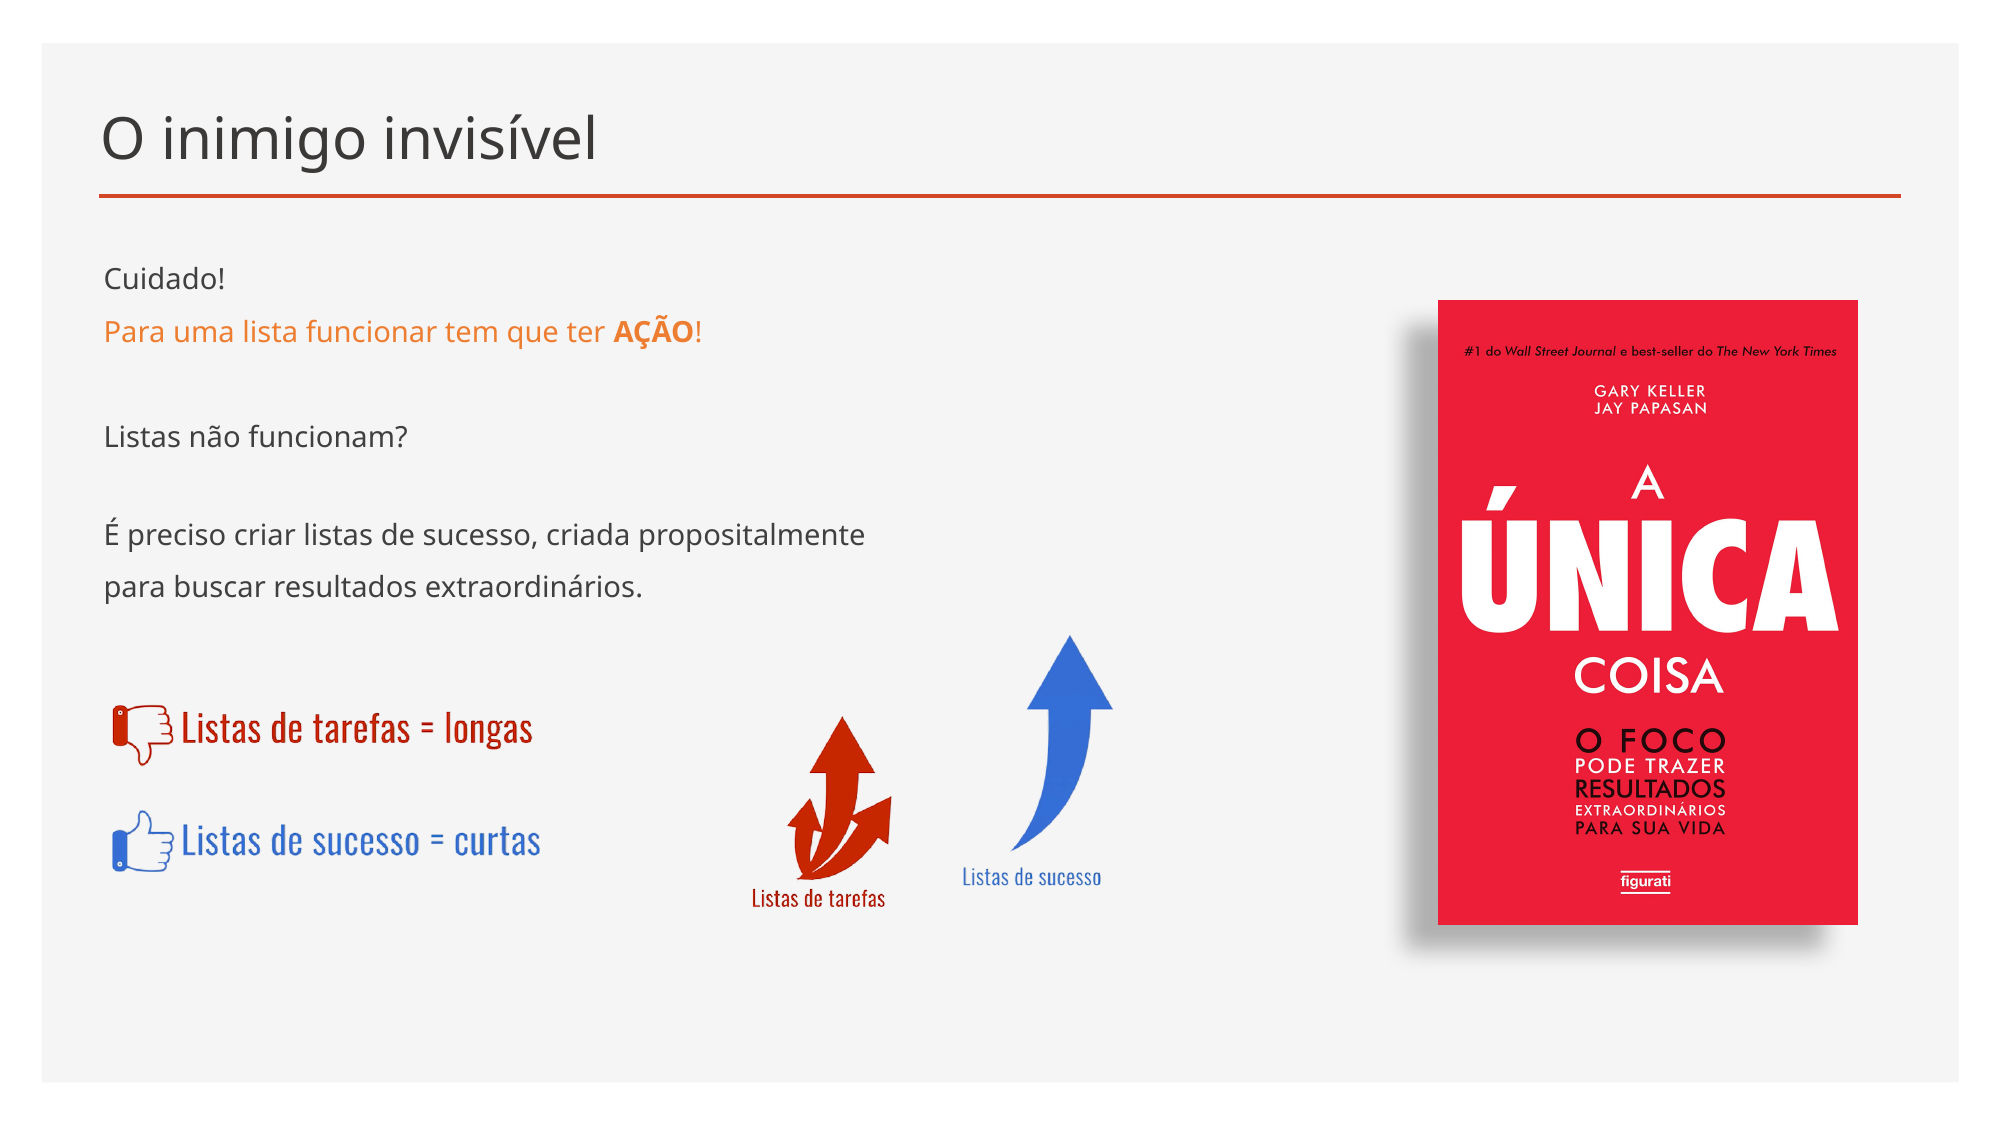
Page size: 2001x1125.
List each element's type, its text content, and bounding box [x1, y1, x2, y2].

picture [1438, 300, 1858, 926]
picture [726, 624, 1125, 925]
list Cuidado! Para uma lista funcionar tem que ter AÇÃO! Listas não funcionam? É preciso criar listas de sucesso, criada propositalmente para buscar resultados extraordinários. [88, 235, 1360, 597]
picture [88, 653, 699, 884]
title O inimigo invisível [85, 73, 1214, 179]
